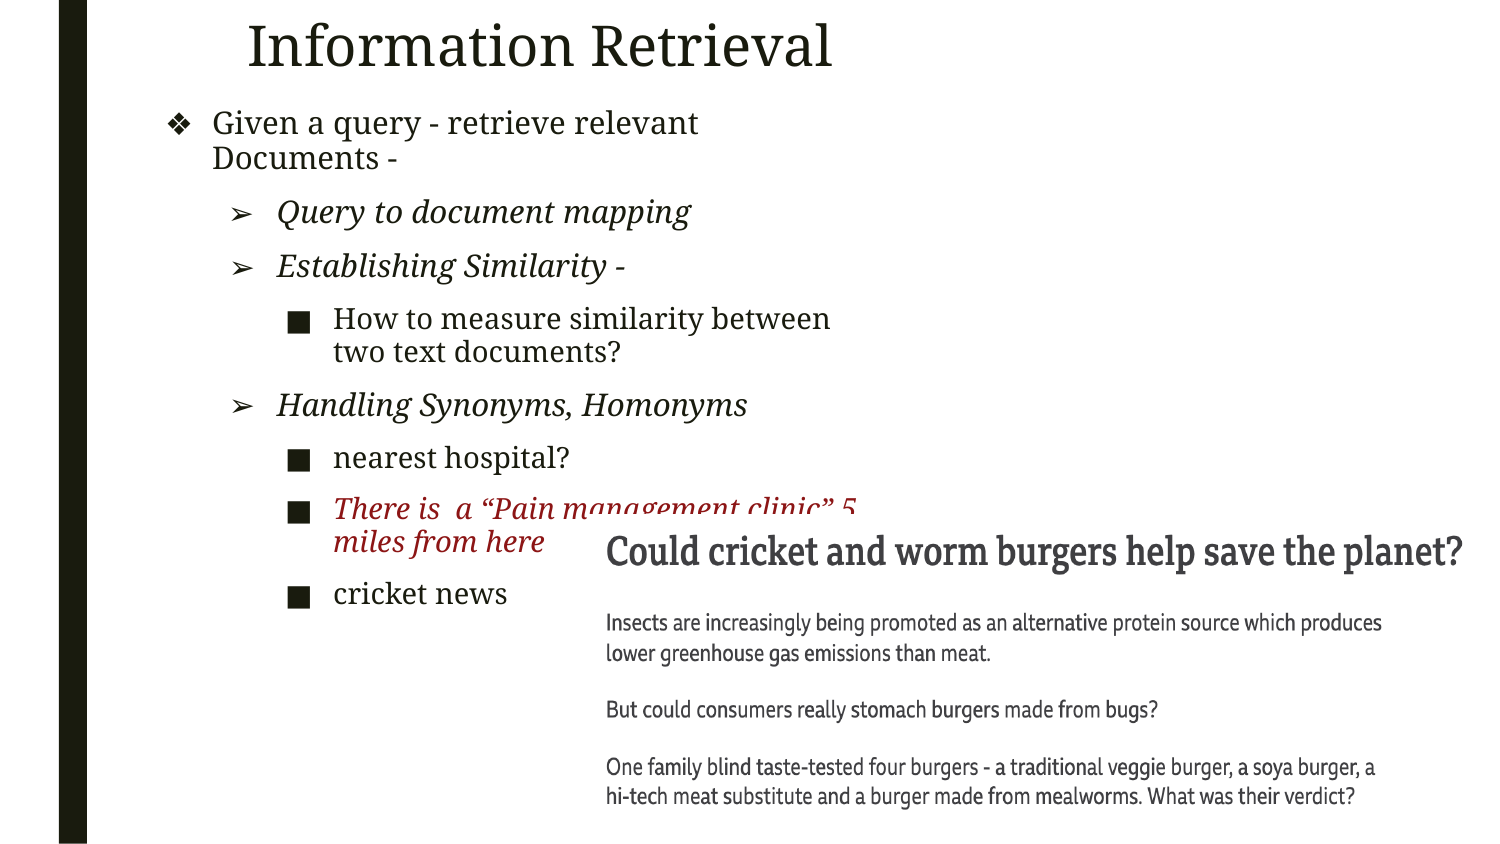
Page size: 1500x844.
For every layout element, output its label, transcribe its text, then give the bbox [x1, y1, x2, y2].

title Information Retrieval [206, 13, 1294, 178]
list Given a query - retrieve relevant Documents - Query to document mapping Establishing Similarity - How to measure similarity between two text documents? Handling Synonyms, Homonyms nearest hospital? There is a “Pain management clinic” 5 miles from here cricket news [153, 100, 884, 748]
picture [586, 514, 1484, 837]
